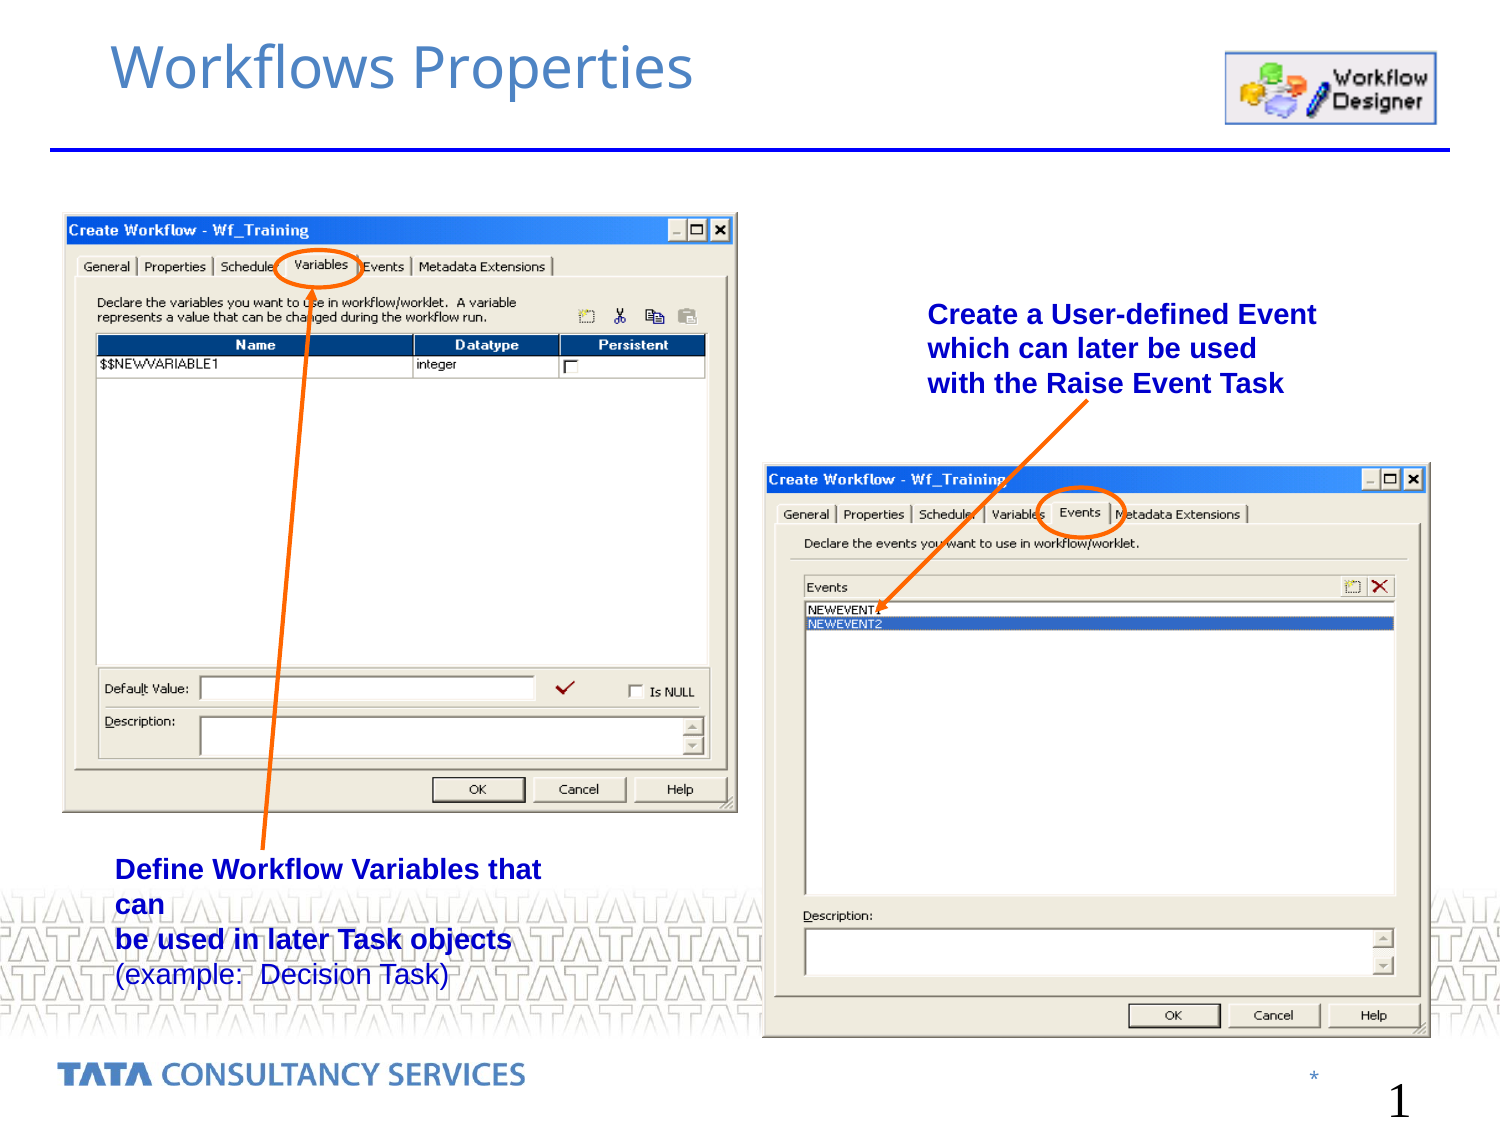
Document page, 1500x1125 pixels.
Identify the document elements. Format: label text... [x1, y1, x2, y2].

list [62, 212, 738, 813]
picture [0, 885, 1500, 1039]
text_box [874, 399, 1088, 613]
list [762, 462, 1431, 1038]
text_box Create a User-defined Event which can later be used with the Raise Event Task [912, 287, 1388, 408]
picture [57, 1062, 525, 1086]
slide_number ‹#› [1371, 1059, 1435, 1104]
text_box Define Workflow Variables that can be used in later Task objects (example: Decision Task) [99, 842, 615, 963]
picture [1224, 49, 1438, 126]
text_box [262, 287, 313, 851]
title Workflows Properties [95, 22, 1456, 166]
